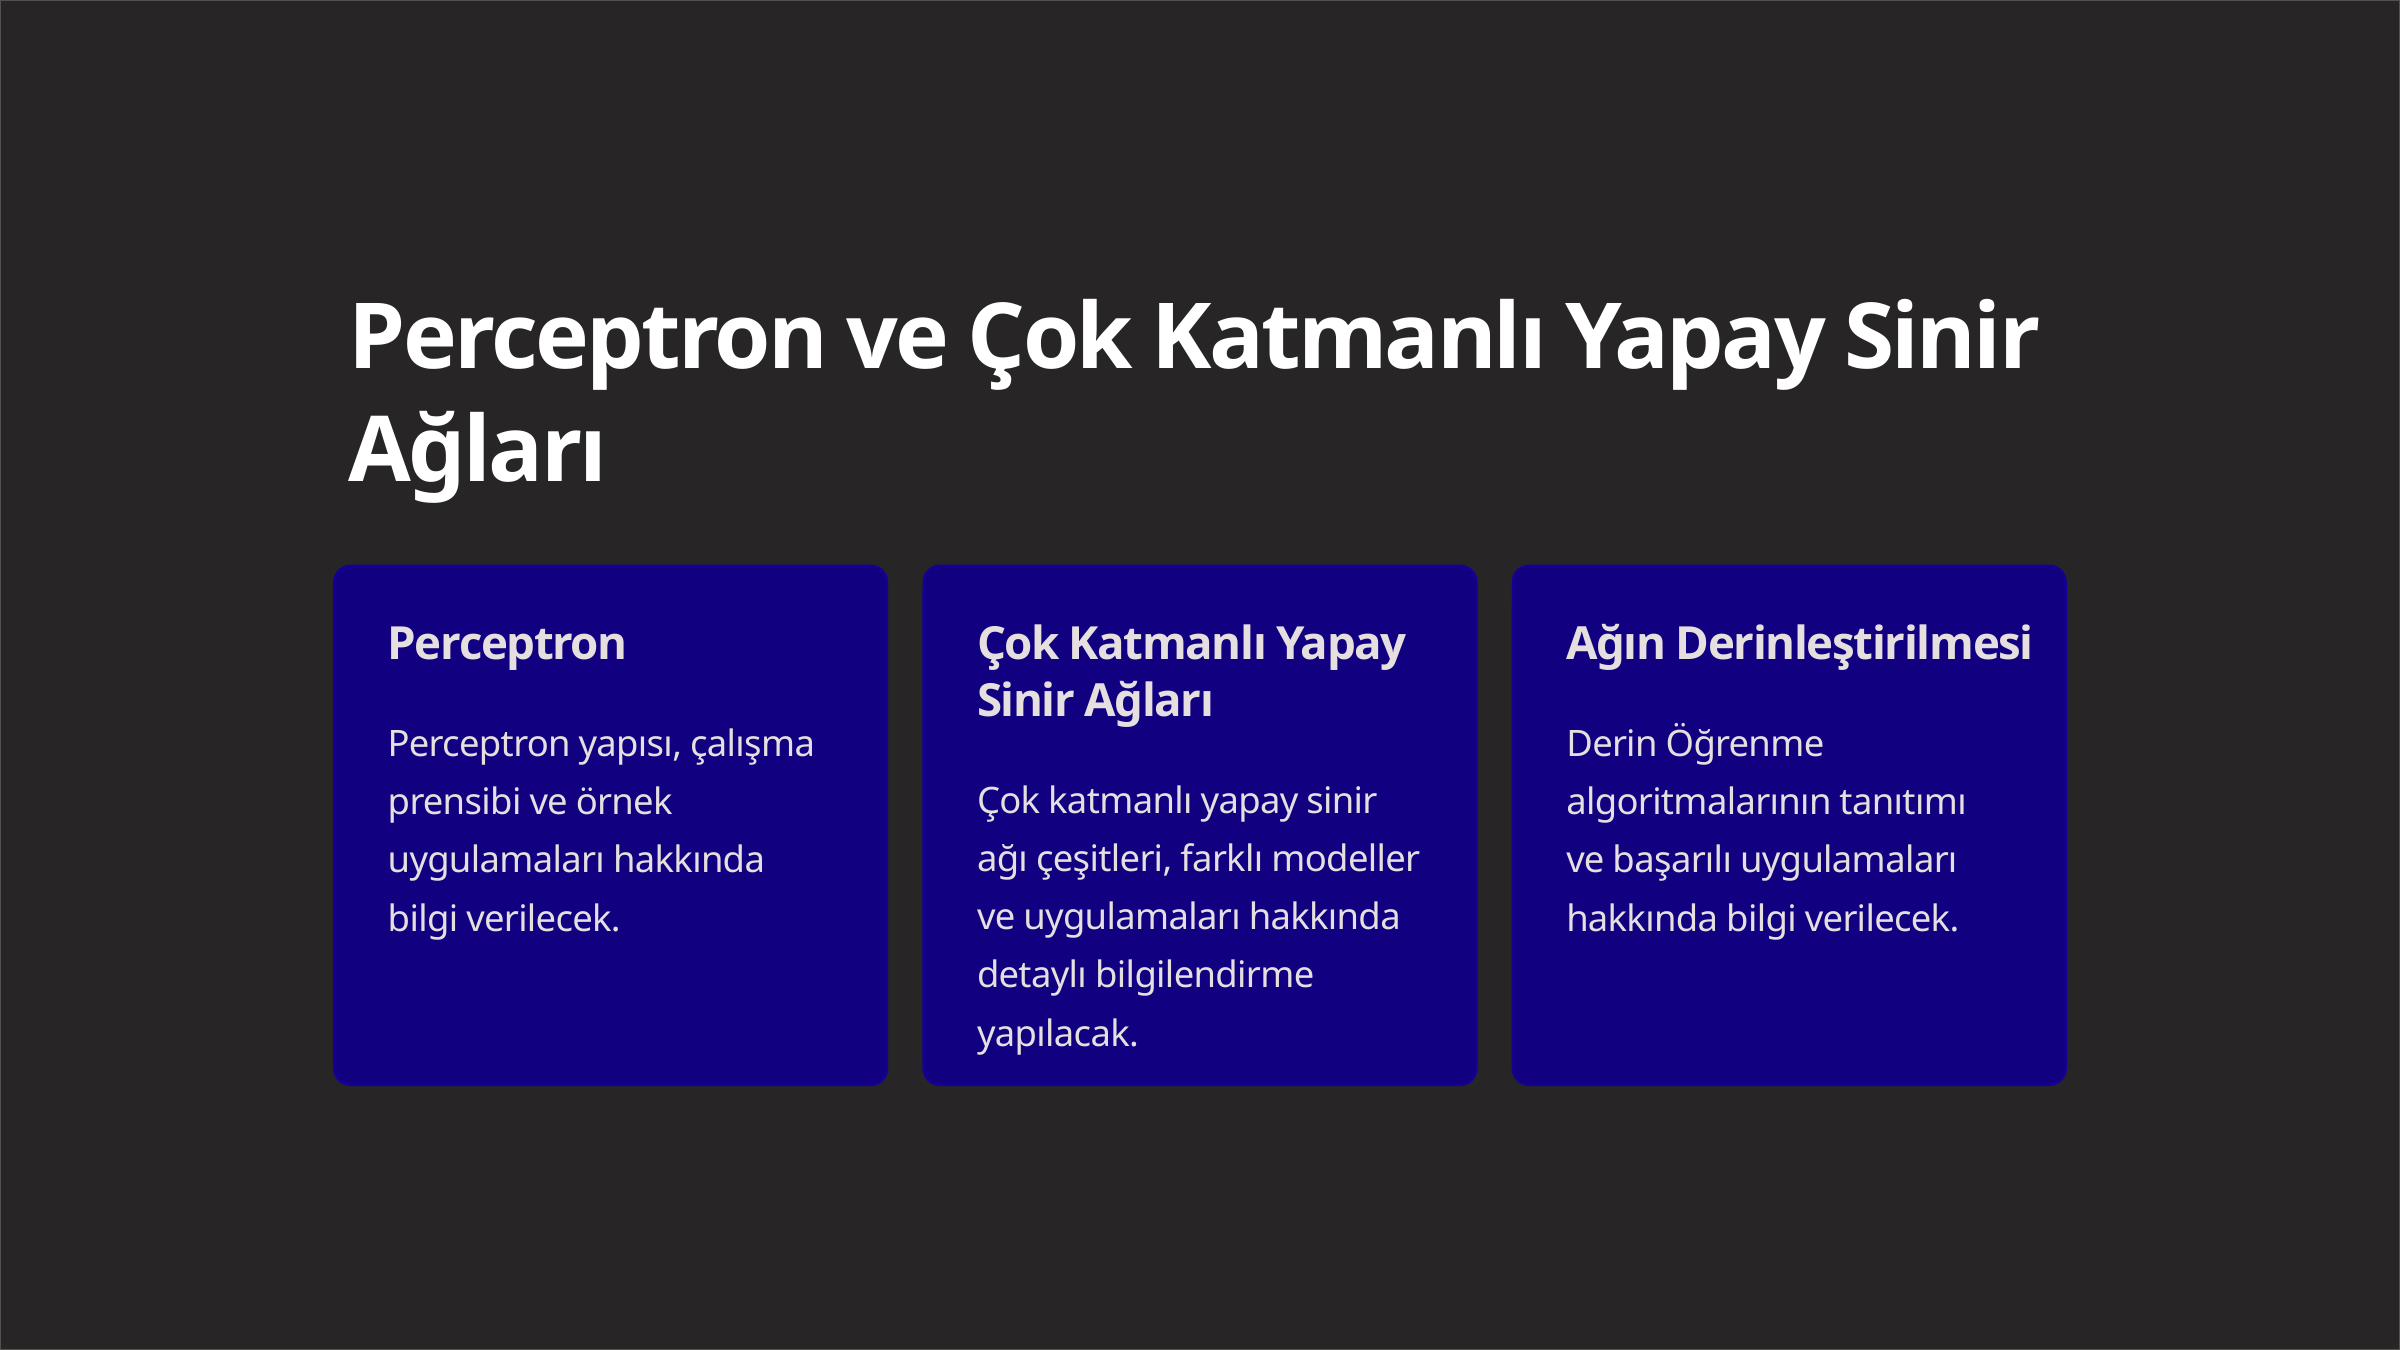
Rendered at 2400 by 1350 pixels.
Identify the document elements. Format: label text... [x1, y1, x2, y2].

text_box Perceptron ve Çok Katmanlı Yapay Sinir Ağları [334, 264, 2066, 493]
text_box [0, 0, 2400, 1350]
text_box Çok Katmanlı Yapay Sinir Ağları [962, 604, 1438, 719]
text_box Çok katmanlı yapay sinir ağı çeşitleri, farklı modeller ve uygulamaları hakkında detaylı bilgilendirme yapılacak. [962, 754, 1438, 1047]
text_box Perceptron yapısı, çalışma prensibi ve örnek uygulamaları hakkında bilgi verilecek. [372, 697, 849, 931]
text_box Perceptron [372, 604, 738, 662]
text_box [923, 565, 1477, 1085]
text_box Ağın Derinleştirilmesi [1551, 604, 1998, 662]
text_box [1512, 565, 2066, 1085]
text_box [334, 565, 888, 1085]
text_box Derin Öğrenme algoritmalarının tanıtımı ve başarılı uygulamaları hakkında bilgi verilecek. [1551, 697, 2027, 931]
